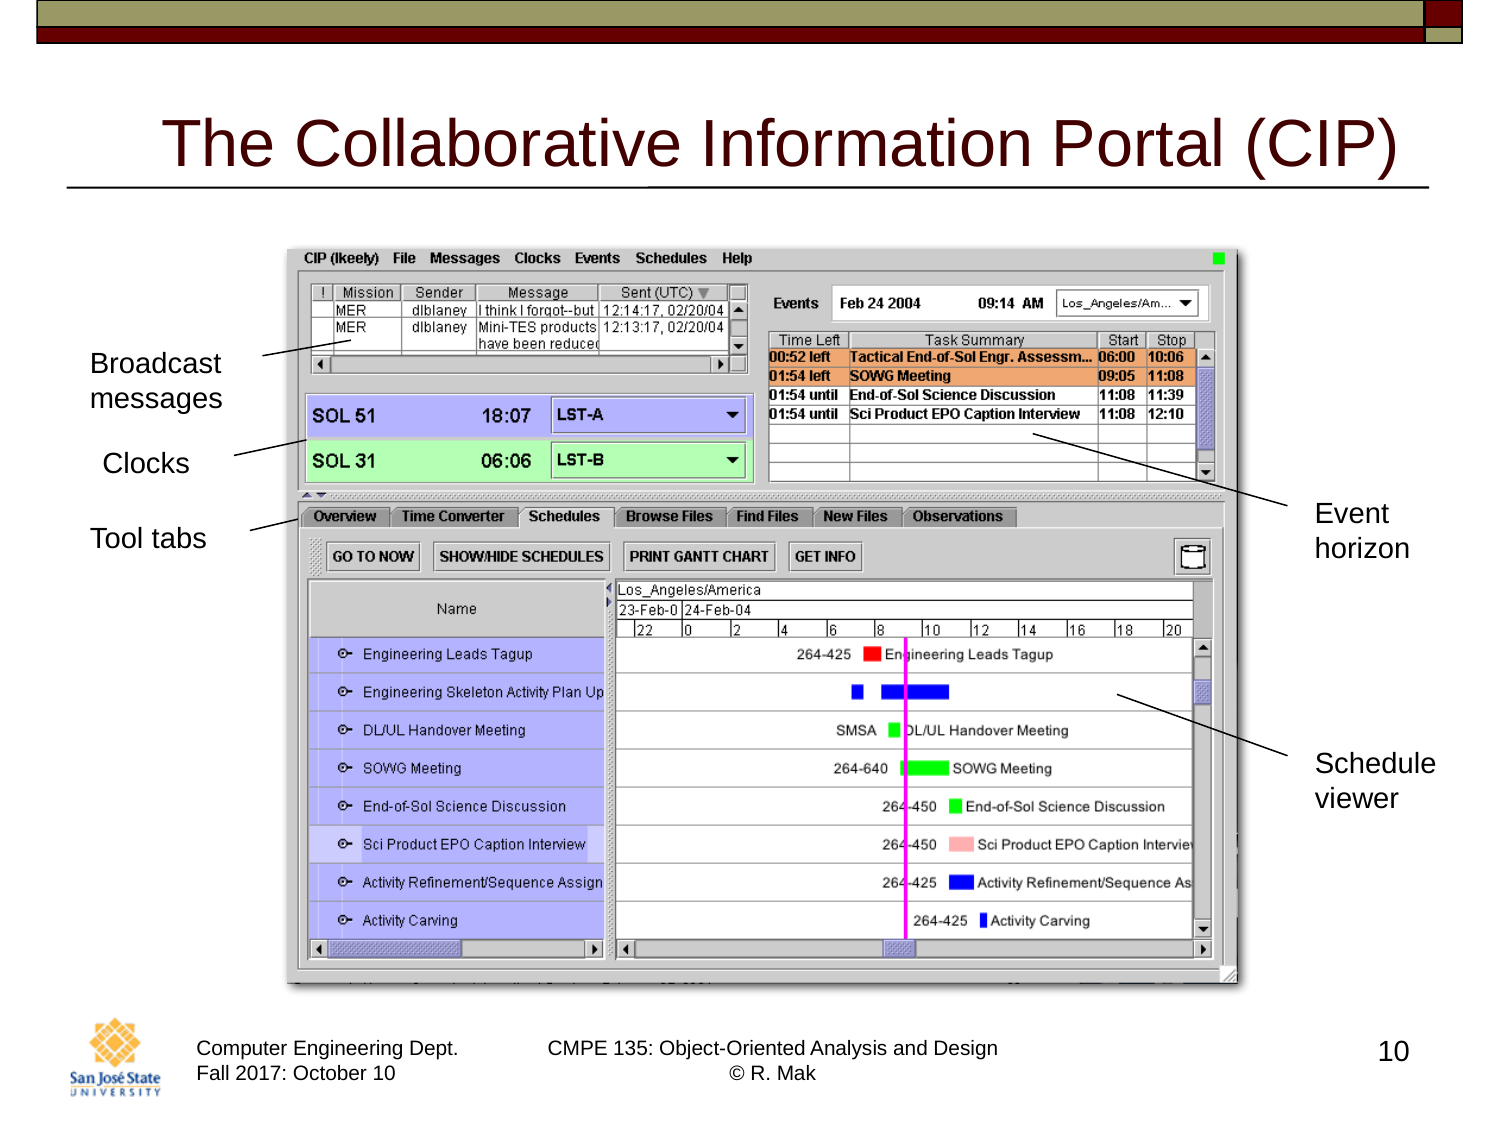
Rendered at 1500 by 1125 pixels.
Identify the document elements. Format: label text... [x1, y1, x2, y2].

text_box Schedule viewer [1300, 737, 1464, 822]
picture [60, 1012, 166, 1112]
text_box Tool tabs [75, 512, 237, 562]
slide_number 10 [1112, 1025, 1425, 1100]
picture [287, 249, 1238, 985]
title The Collaborative Information Portal (CIP) [62, 87, 1500, 188]
text_box Event horizon [1300, 487, 1450, 572]
text_box Clocks [88, 437, 221, 487]
text_box Broadcast messages [75, 337, 250, 422]
